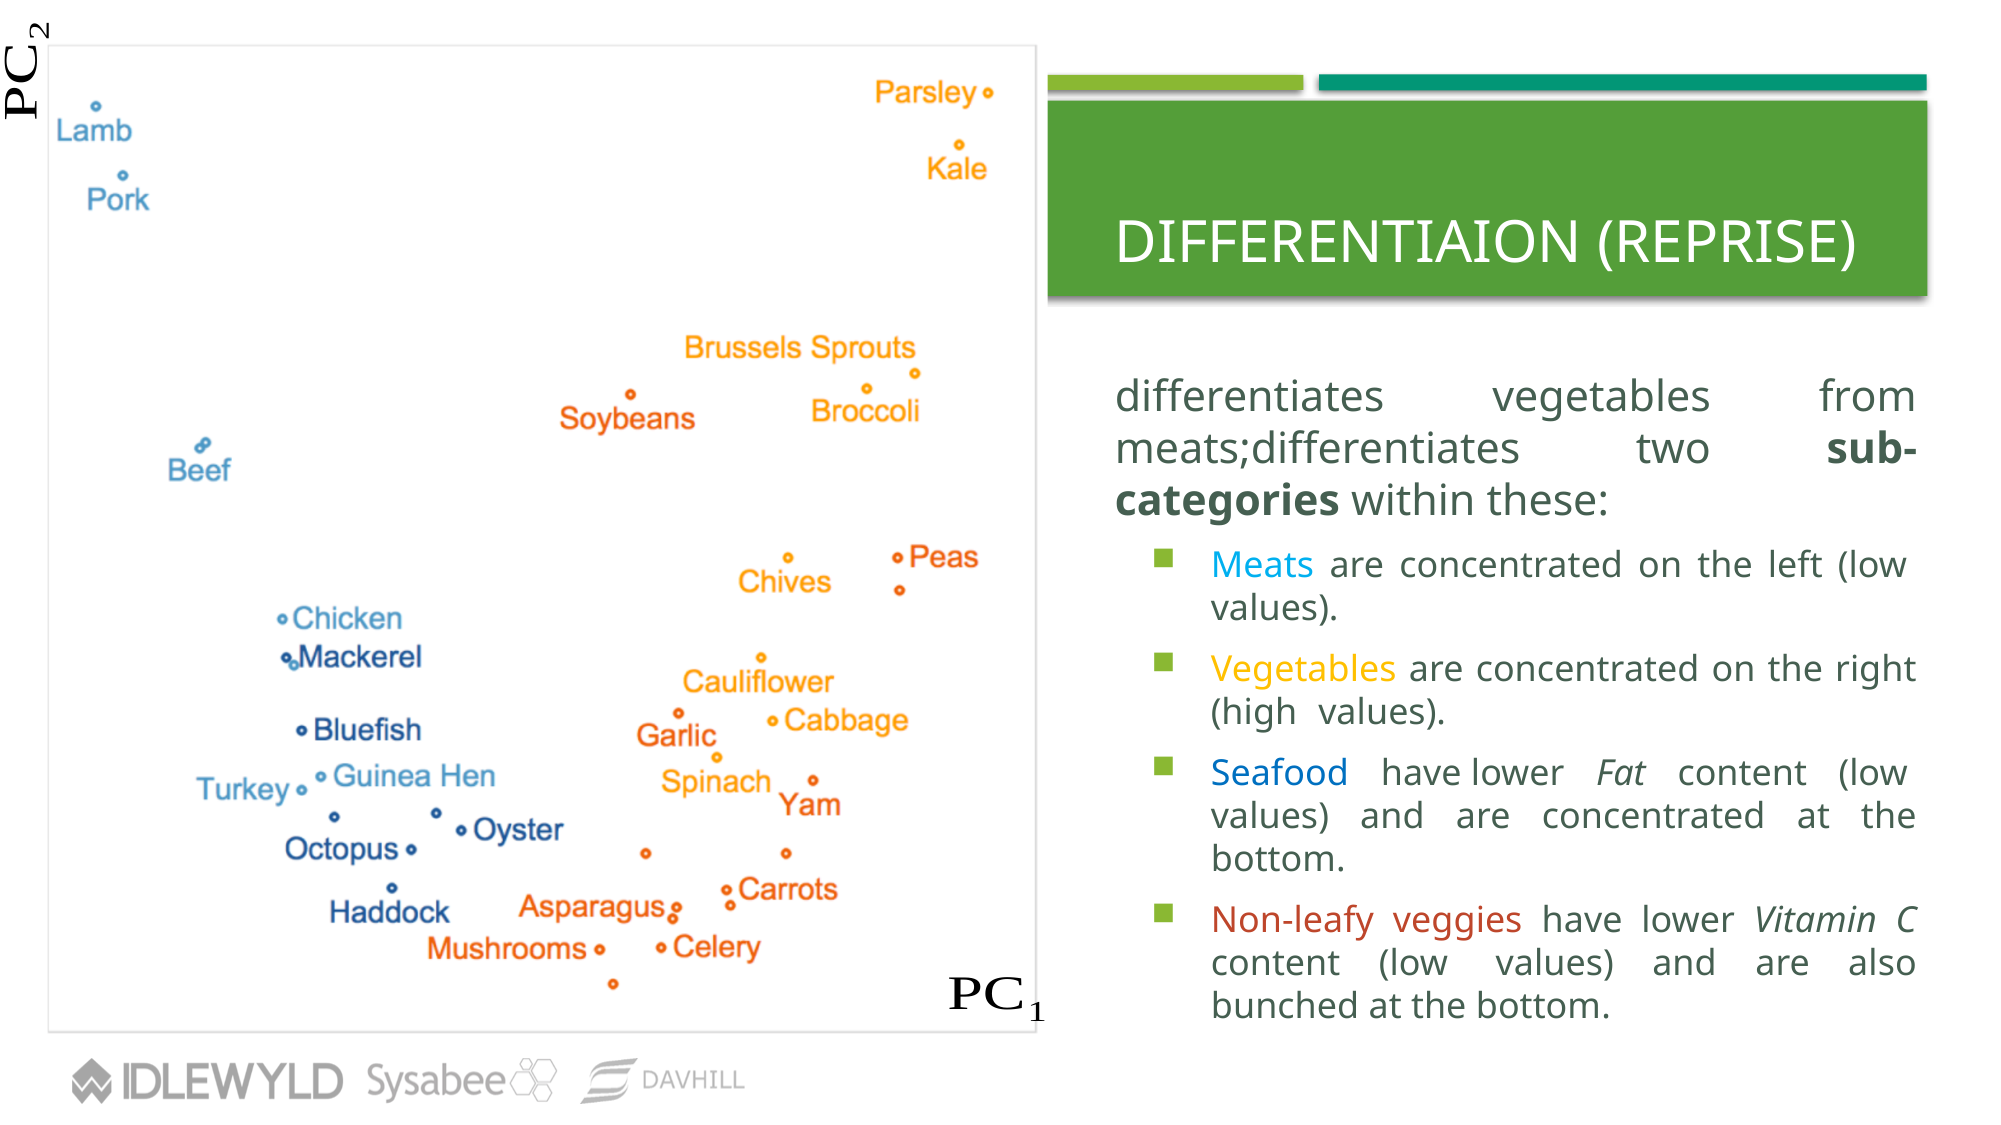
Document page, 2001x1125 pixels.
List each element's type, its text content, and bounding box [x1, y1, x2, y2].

picture [31, 29, 1049, 1042]
title DIFFERENTIAION (REPRISE) [1099, 115, 1905, 282]
picture [72, 1058, 745, 1104]
text_box [1131, 930, 2000, 1125]
